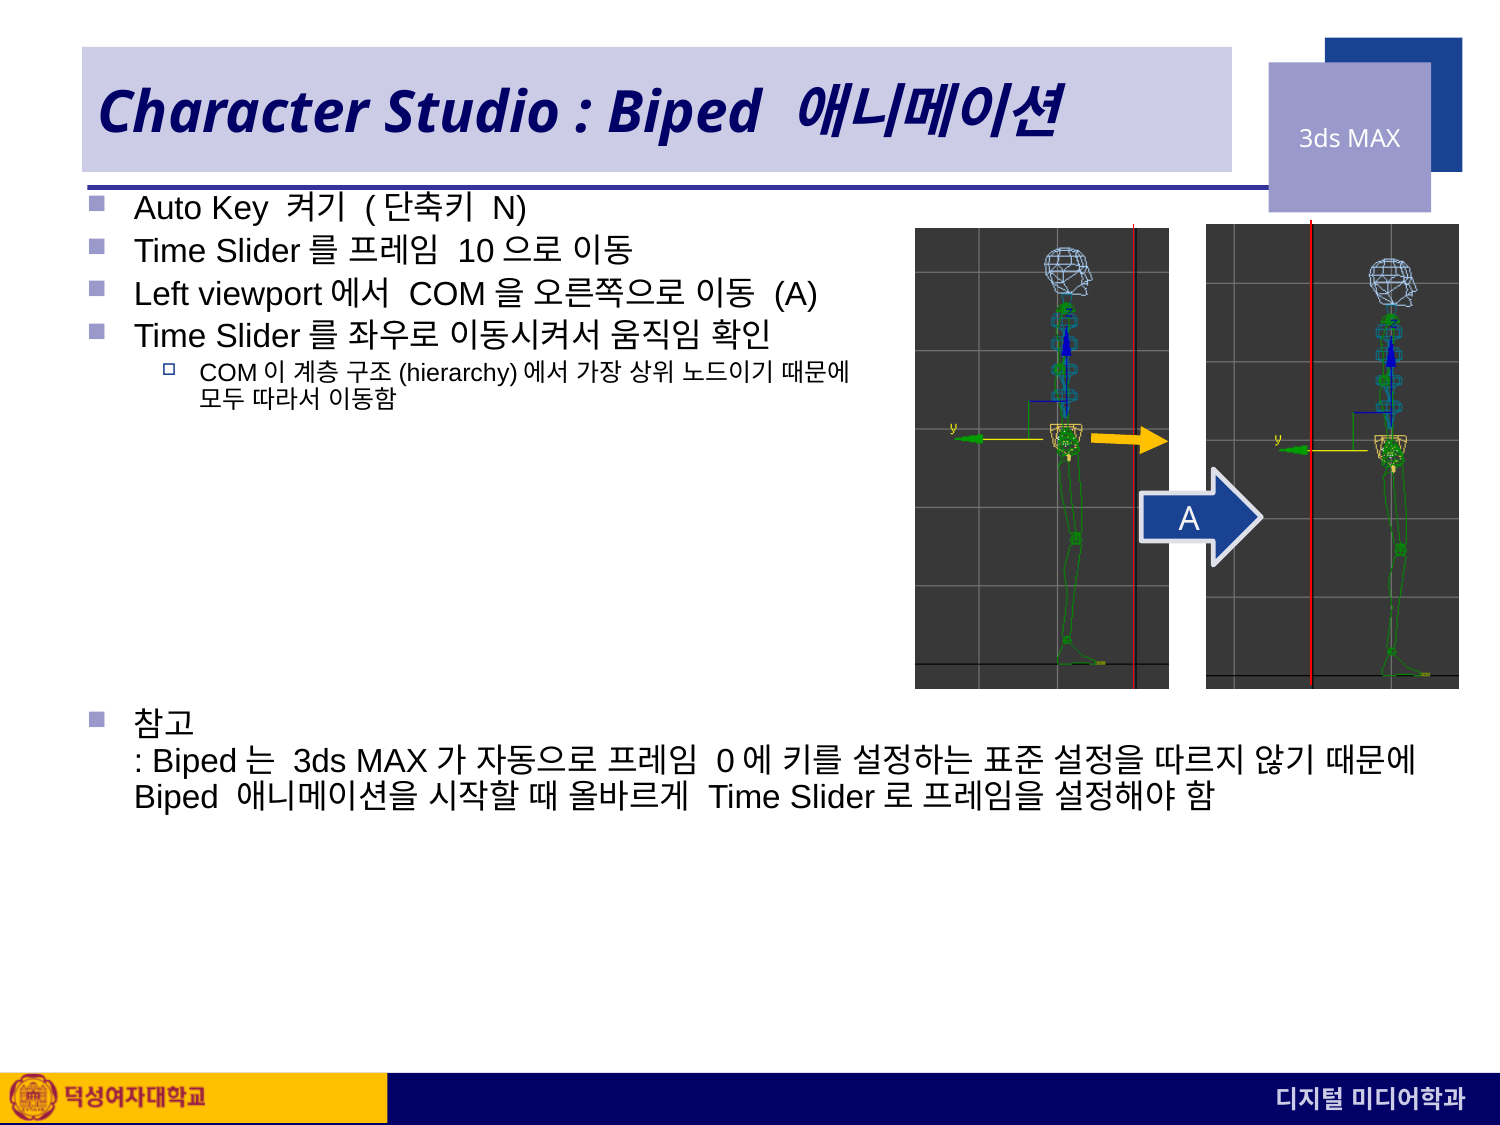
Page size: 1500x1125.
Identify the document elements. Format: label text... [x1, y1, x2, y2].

text_box Auto Key 켜기 (단축키 N) Time Slider를 프레임 10으로 이동 Left viewport에서 COM을 오른쪽으로 이동 (A) Time Slider를 좌우로 이동시켜서 움직임 확인 COM이 계층 구조(hierarchy)에서 가장 상위 노드이기 때문에 모두 따라서 이동함 참고 : Biped는 3ds MAX가 자동으로 프레임 0에 키를 설정하는 표준 설정을 따르지 않기 때문에 Biped 애니메이션을 시작할 때 올바르게 Time Slider로 프레임을 설정해야 함 [0, 183, 1500, 1013]
title Character Studio : Biped 애니메이션 [81, 46, 1233, 173]
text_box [915, 219, 1459, 689]
picture [0, 1034, 229, 1125]
